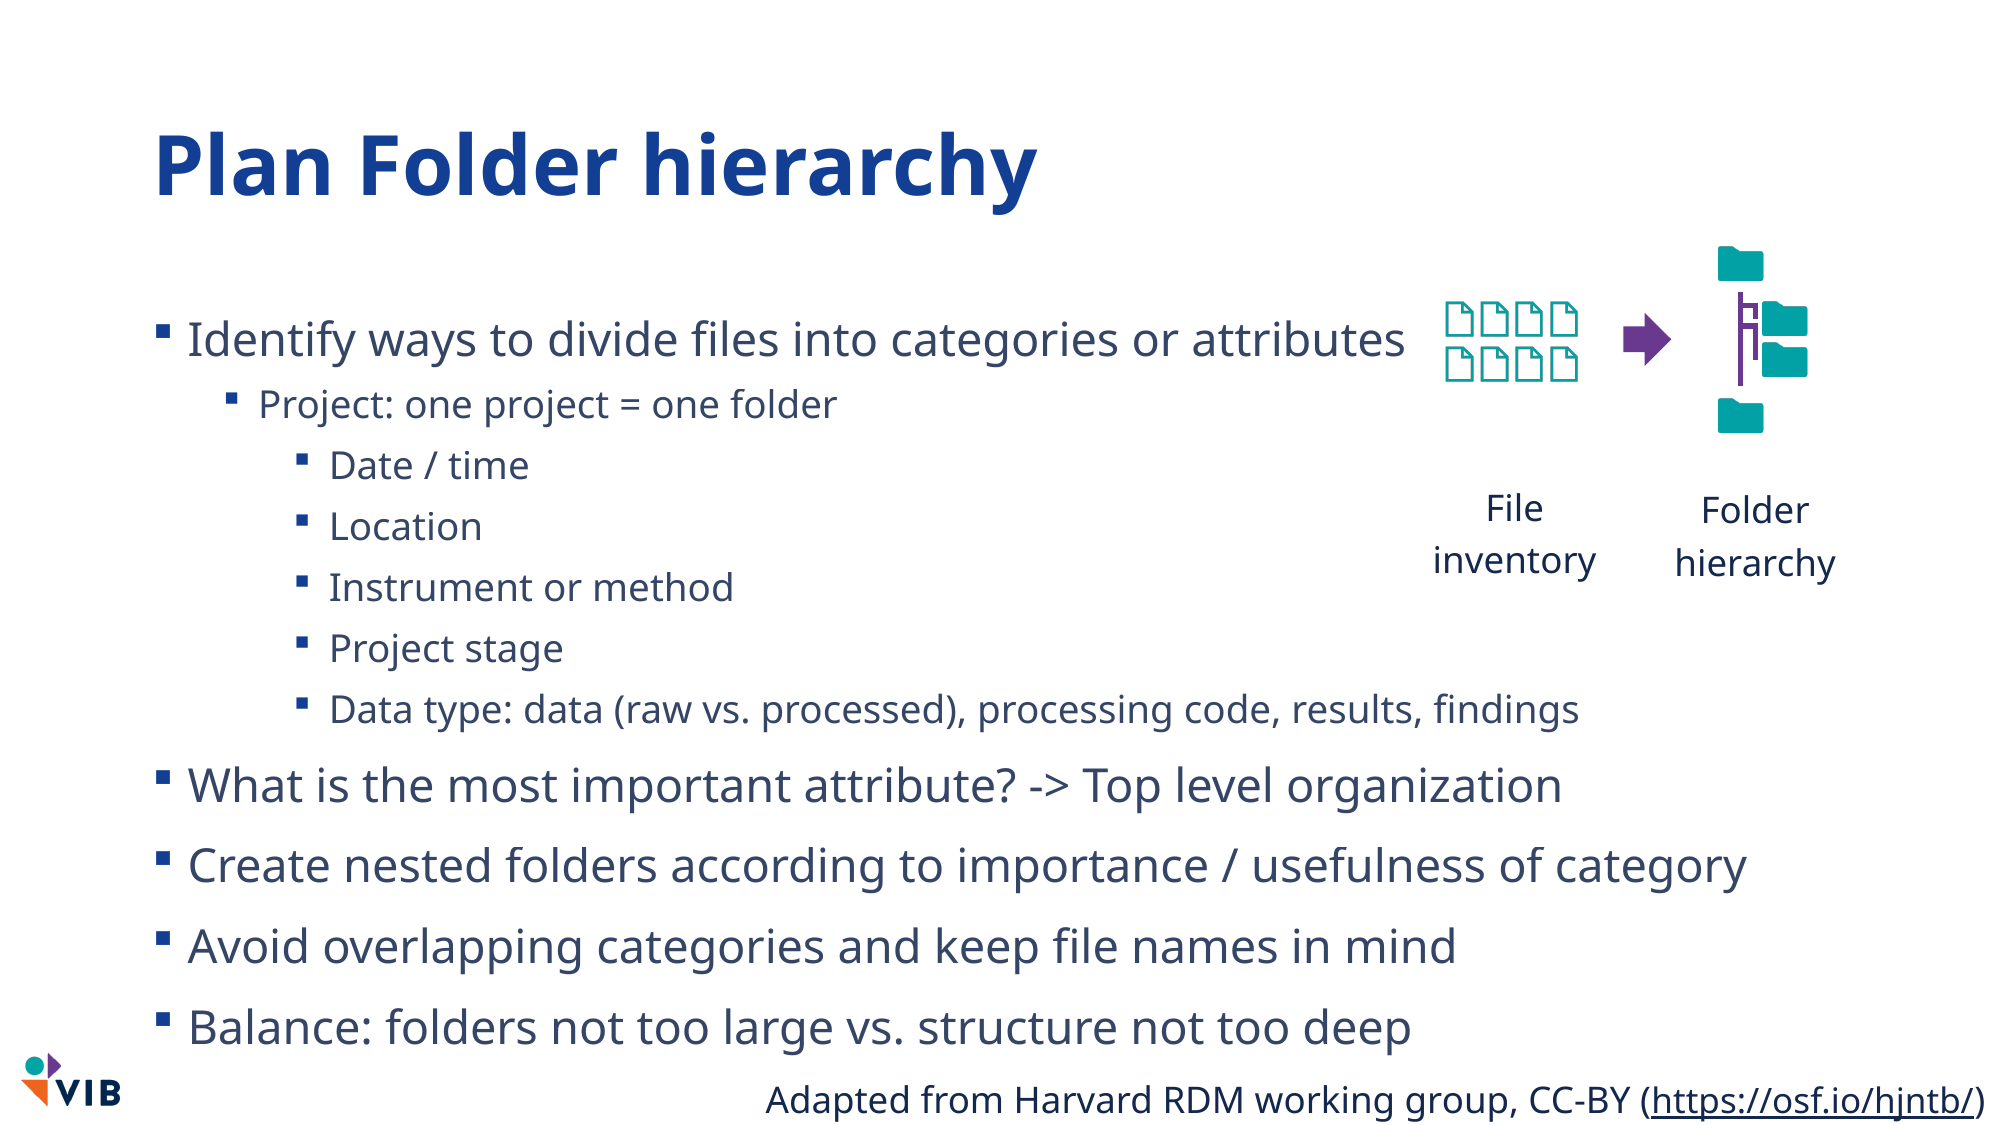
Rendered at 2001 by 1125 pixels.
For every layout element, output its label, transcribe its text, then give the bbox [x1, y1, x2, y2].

text_box Adapted from Harvard RDM working group, CC-BY (https://osf.io/hjntb/) [747, 1060, 2000, 1125]
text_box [1407, 233, 1882, 588]
picture [21, 1053, 120, 1106]
title Plan Folder hierarchy [137, 59, 1863, 278]
list Identify ways to divide files into categories or attributes Project: one project = one folder Date / time Location Instrument or method Project stage Data type: data (raw vs. processed), processing code, results, findings What is the most important attribute? -> Top level organization Create nested folders according to importance / usefulness of category Avoid overlapping categories and keep file names in mind Balance: folders not too large vs. structure not too deep [137, 294, 1863, 1066]
